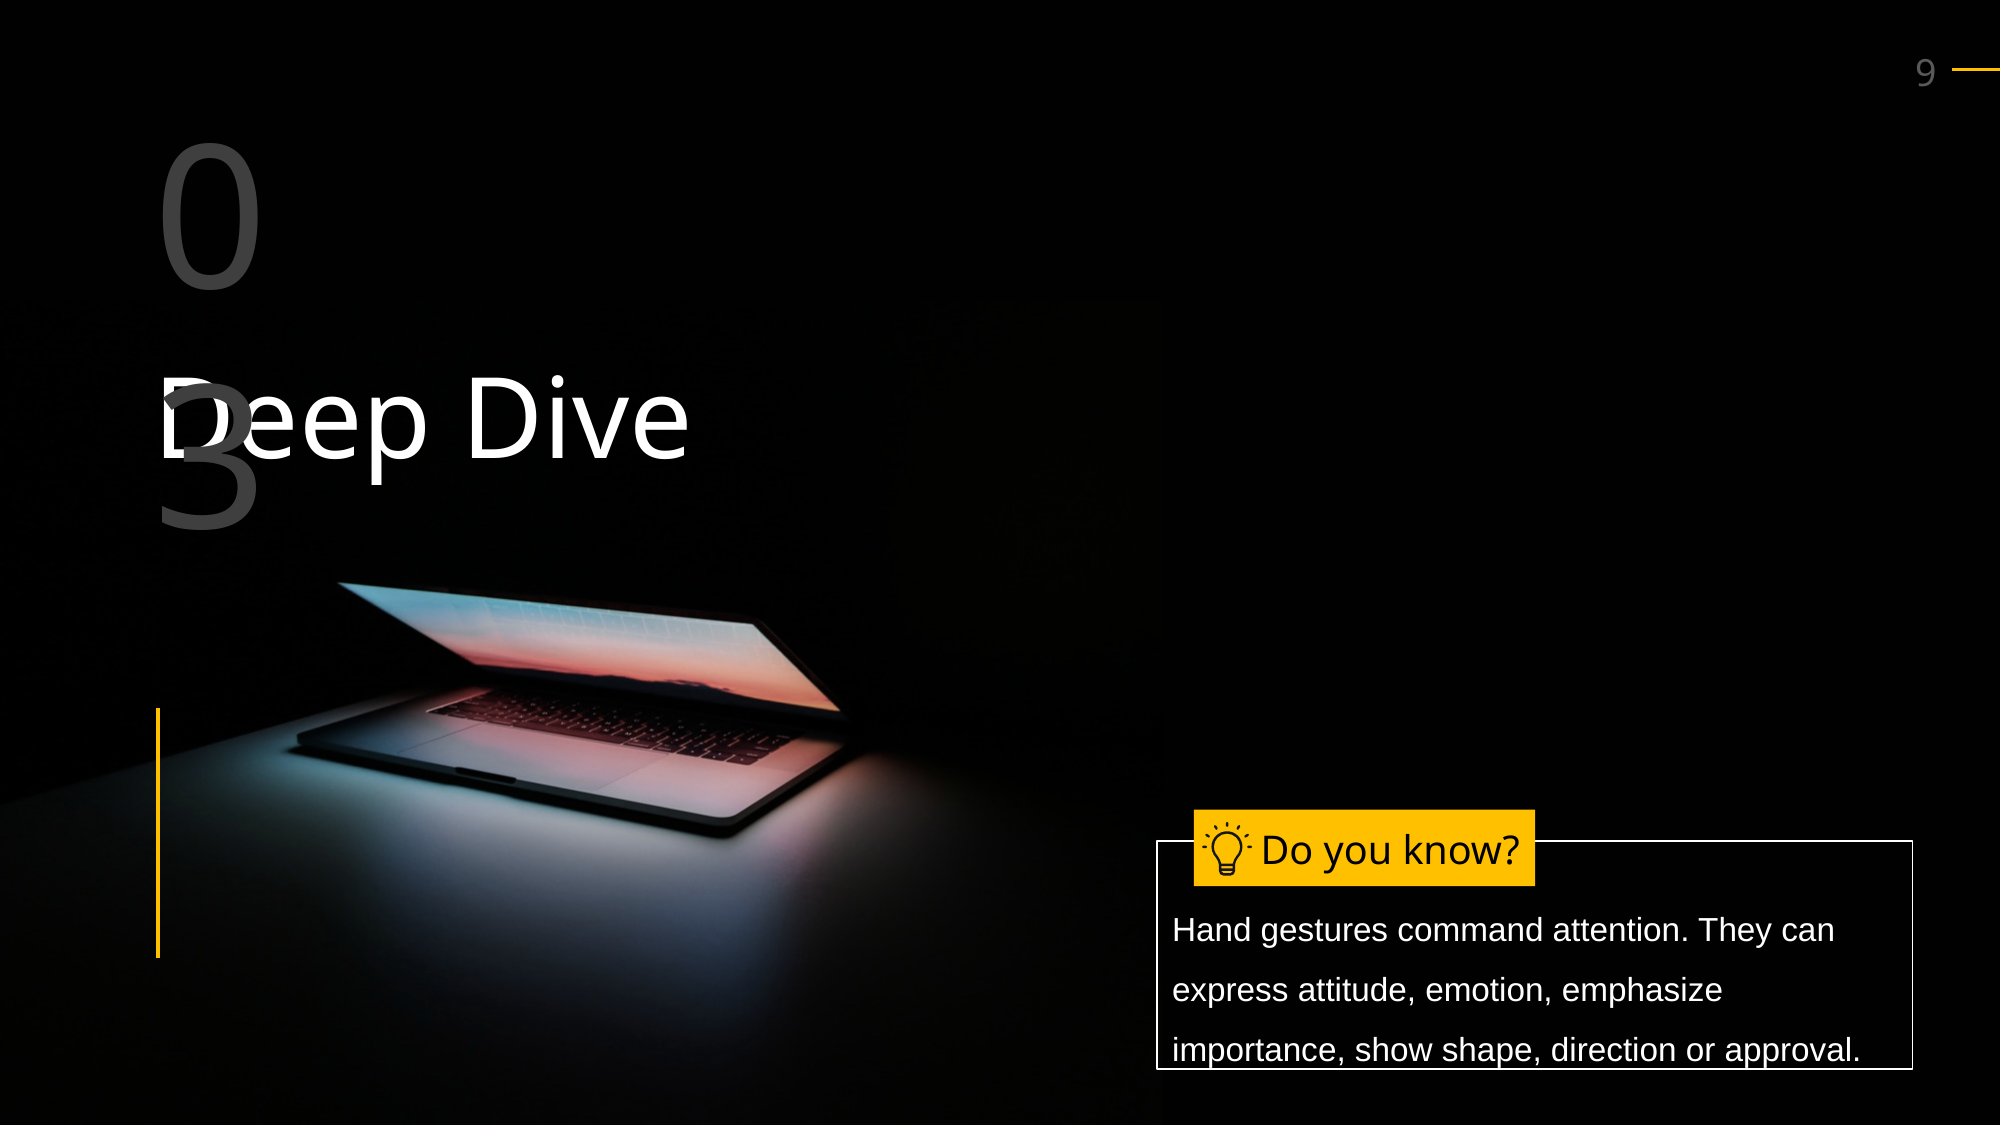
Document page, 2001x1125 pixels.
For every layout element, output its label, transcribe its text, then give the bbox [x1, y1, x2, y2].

picture [0, 301, 1163, 1125]
text_box 03 [138, 81, 383, 300]
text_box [1156, 809, 1913, 1070]
